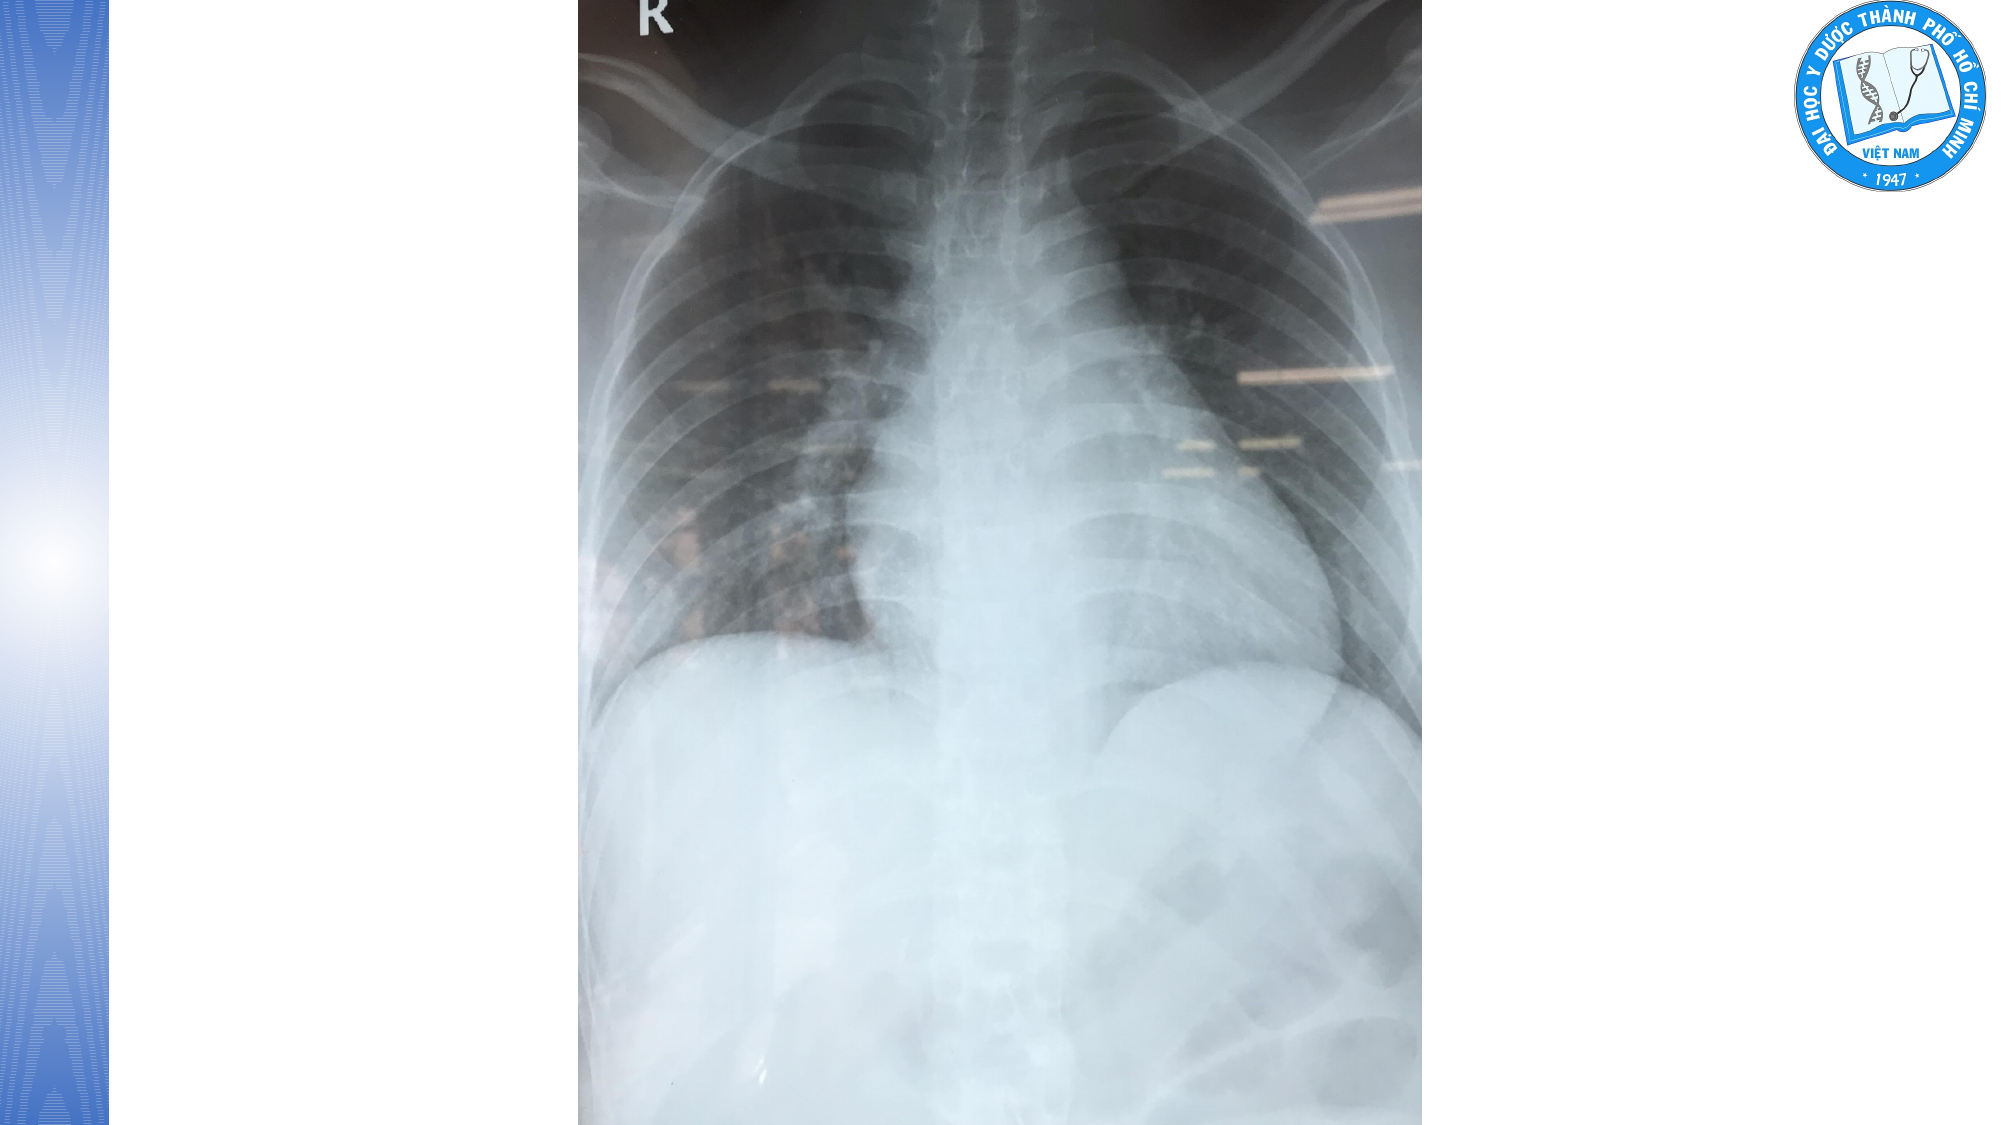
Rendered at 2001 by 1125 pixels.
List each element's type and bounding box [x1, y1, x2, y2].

picture [577, 0, 1423, 1125]
picture [1794, 0, 1987, 192]
